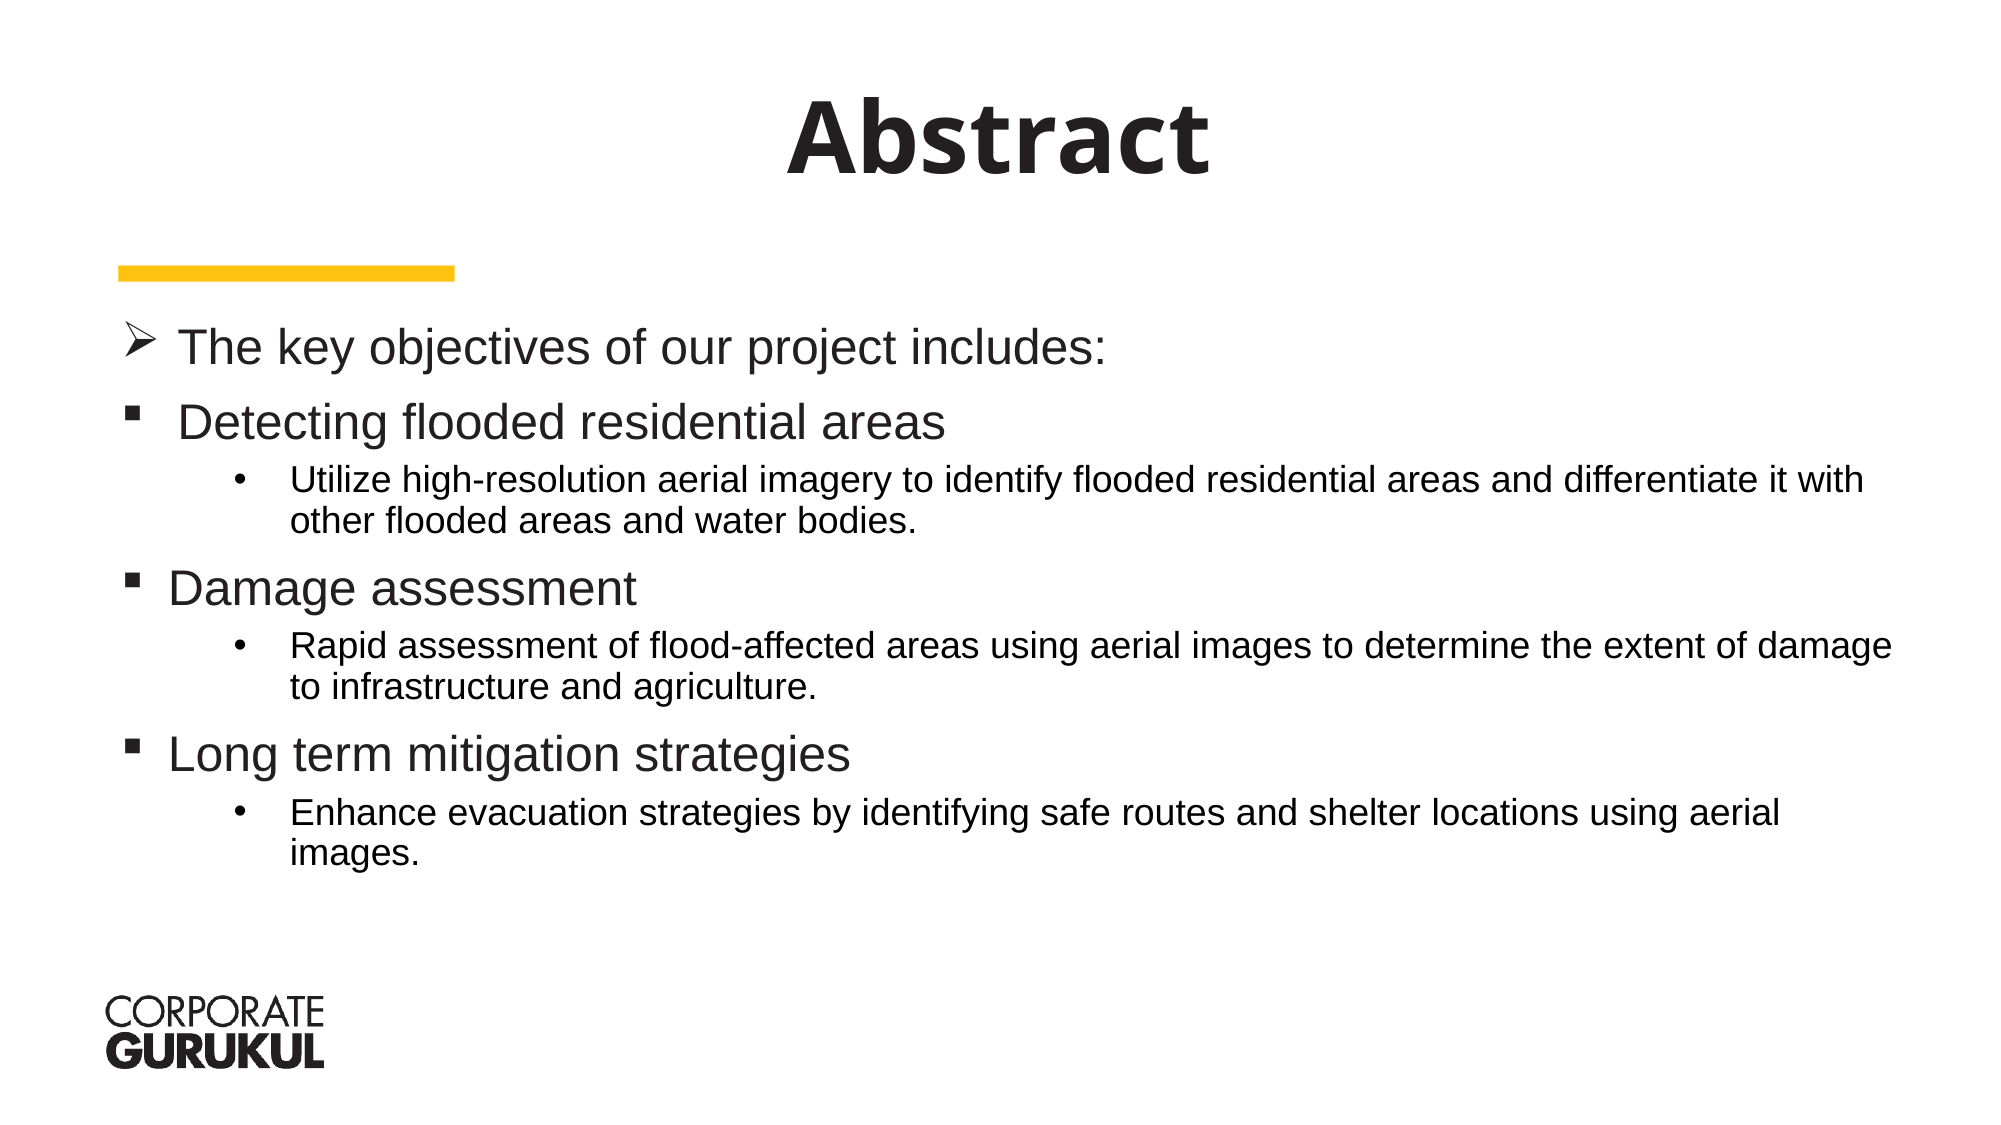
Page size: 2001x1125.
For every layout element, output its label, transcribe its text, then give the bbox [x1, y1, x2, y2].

picture [105, 994, 324, 1069]
list Abstract [571, 69, 1429, 213]
list The key objectives of our project includes: Detecting flooded residential areas Utilize high-resolution aerial imagery to identify flooded residential areas and differentiate it with other flooded areas and water bodies. Damage assessment Rapid assessment of flood-affected areas using aerial images to determine the extent of damage to infrastructure and agriculture. Long term mitigation strategies Enhance evacuation strategies by identifying safe routes and shelter locations using aerial images. [105, 313, 1916, 973]
picture [118, 265, 455, 282]
